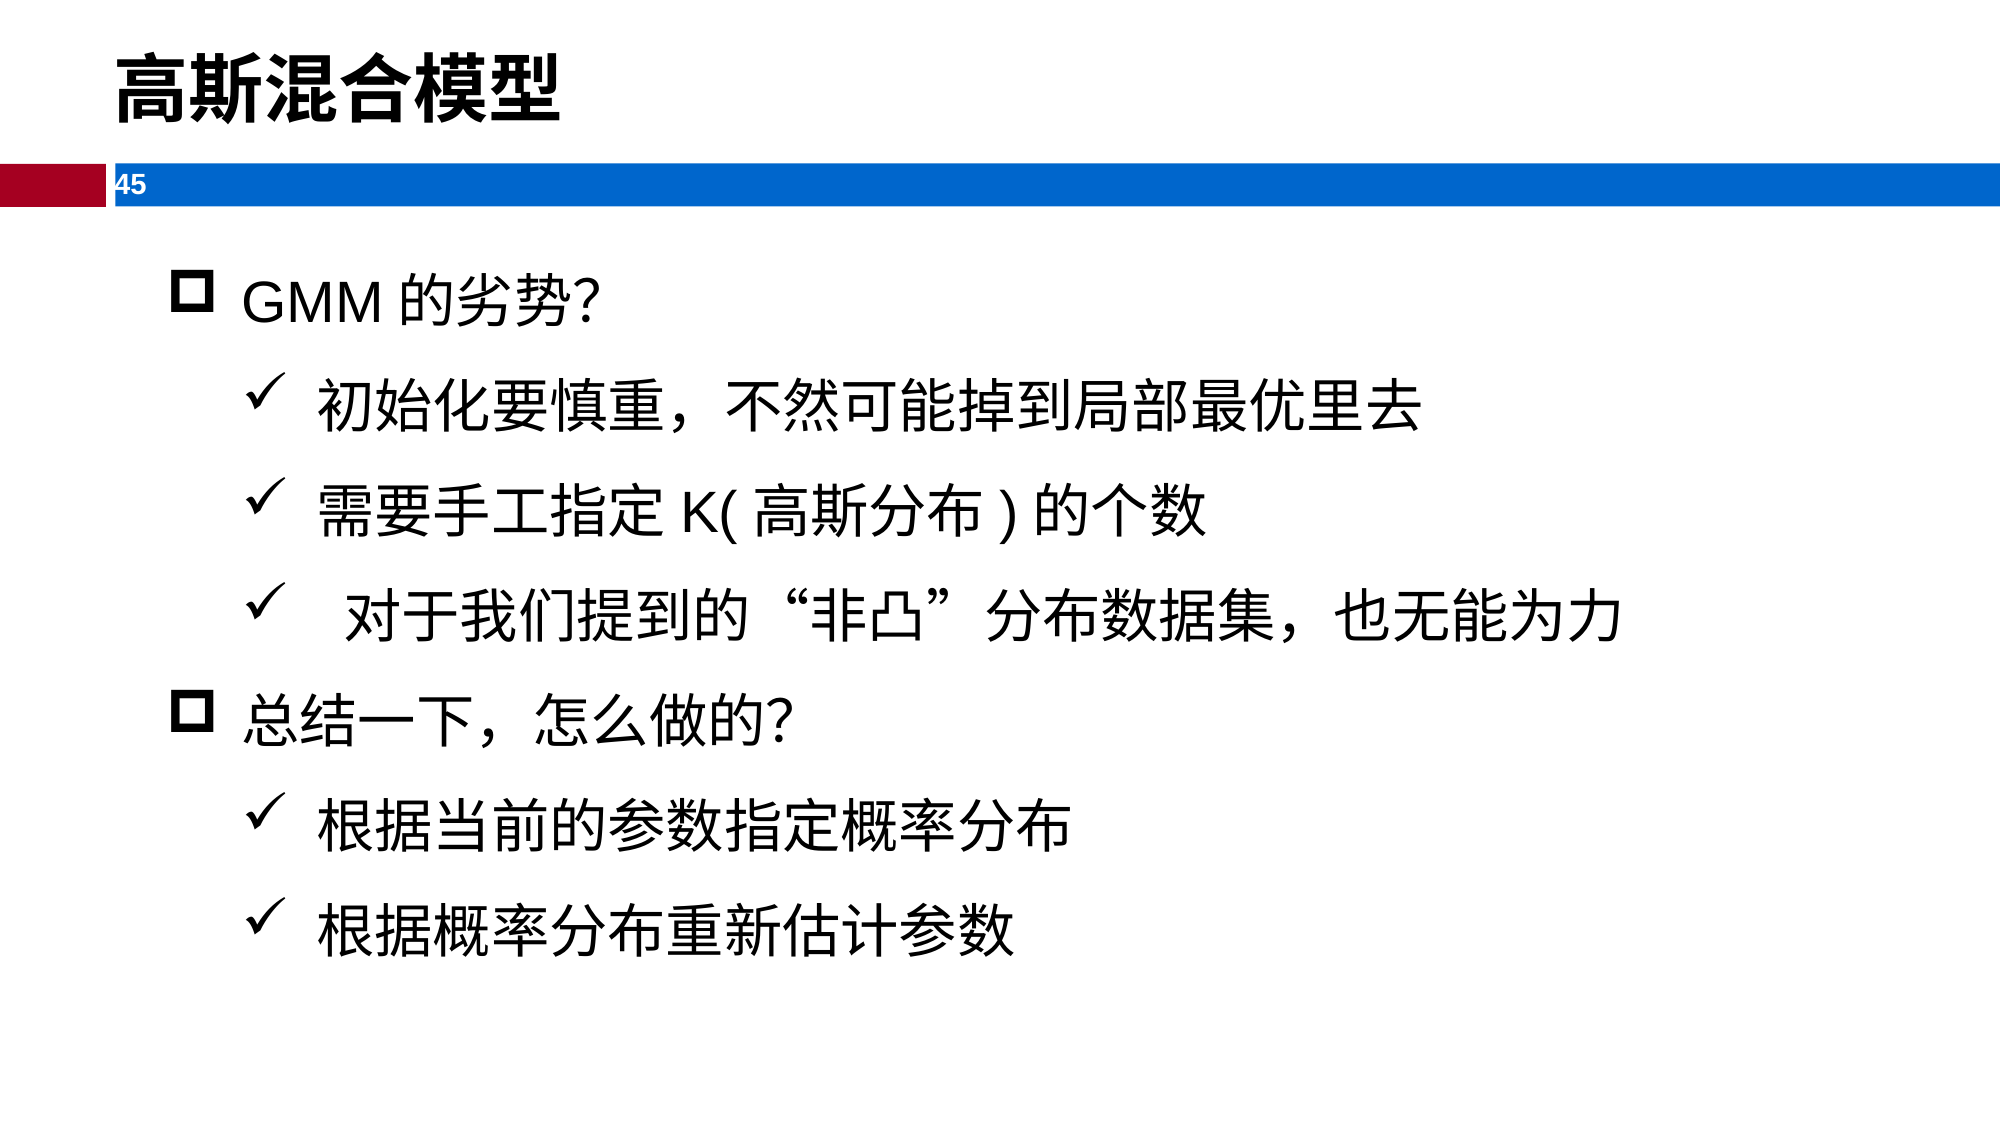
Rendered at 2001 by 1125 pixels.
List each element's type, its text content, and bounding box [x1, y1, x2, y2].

text_box 高斯混合模型 [98, 15, 1529, 158]
text_box GMM的劣势？ 初始化要慎重，不然可能掉到局部最优里去 需要手工指定K(高斯分布)的个数 对于我们提到的“非凸”分布数据集，也无能为力 总结一下，怎么做的？ 根据当前的参数指定概率分布 根据概率分布重新估计参数 [151, 221, 1697, 971]
